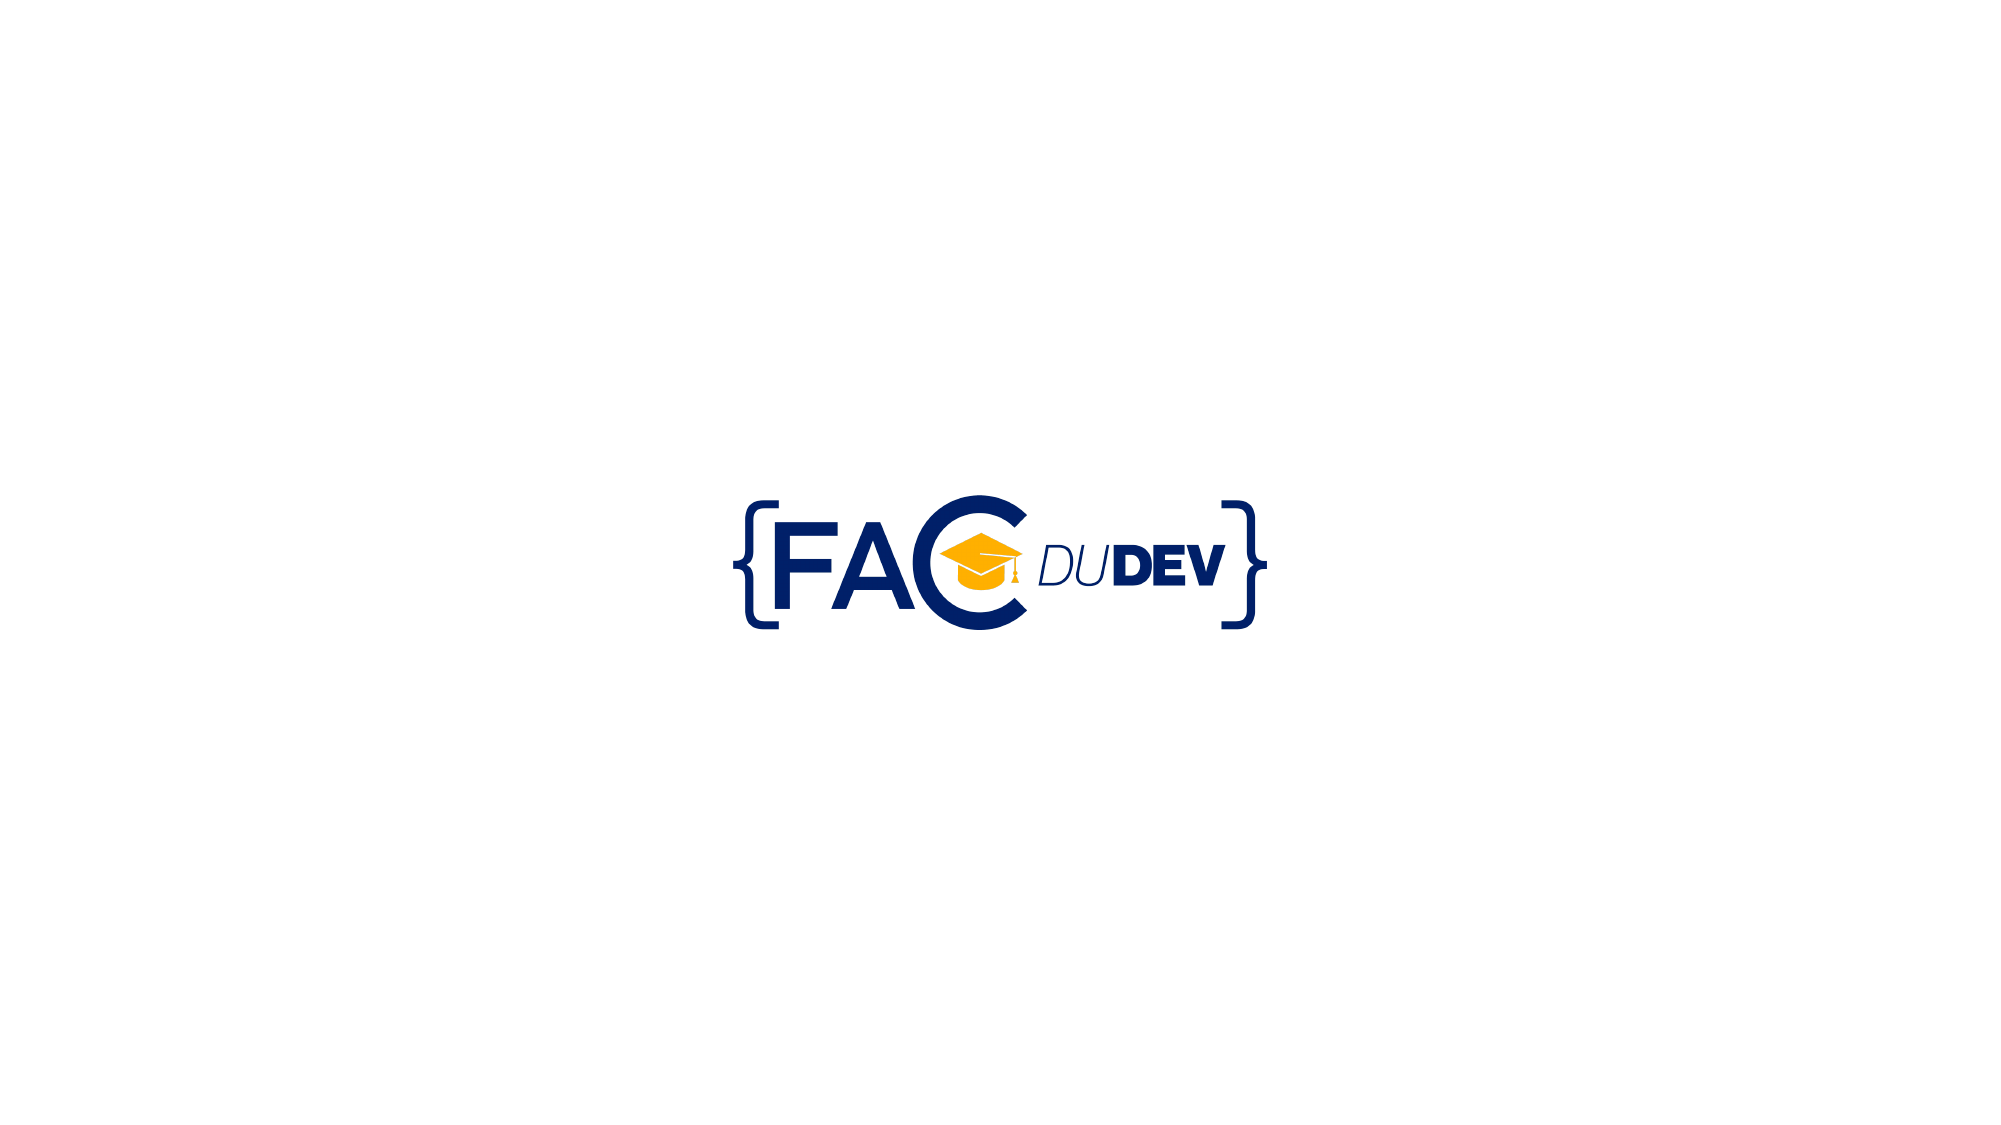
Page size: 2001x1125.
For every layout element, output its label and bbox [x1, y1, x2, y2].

picture [732, 495, 1268, 630]
